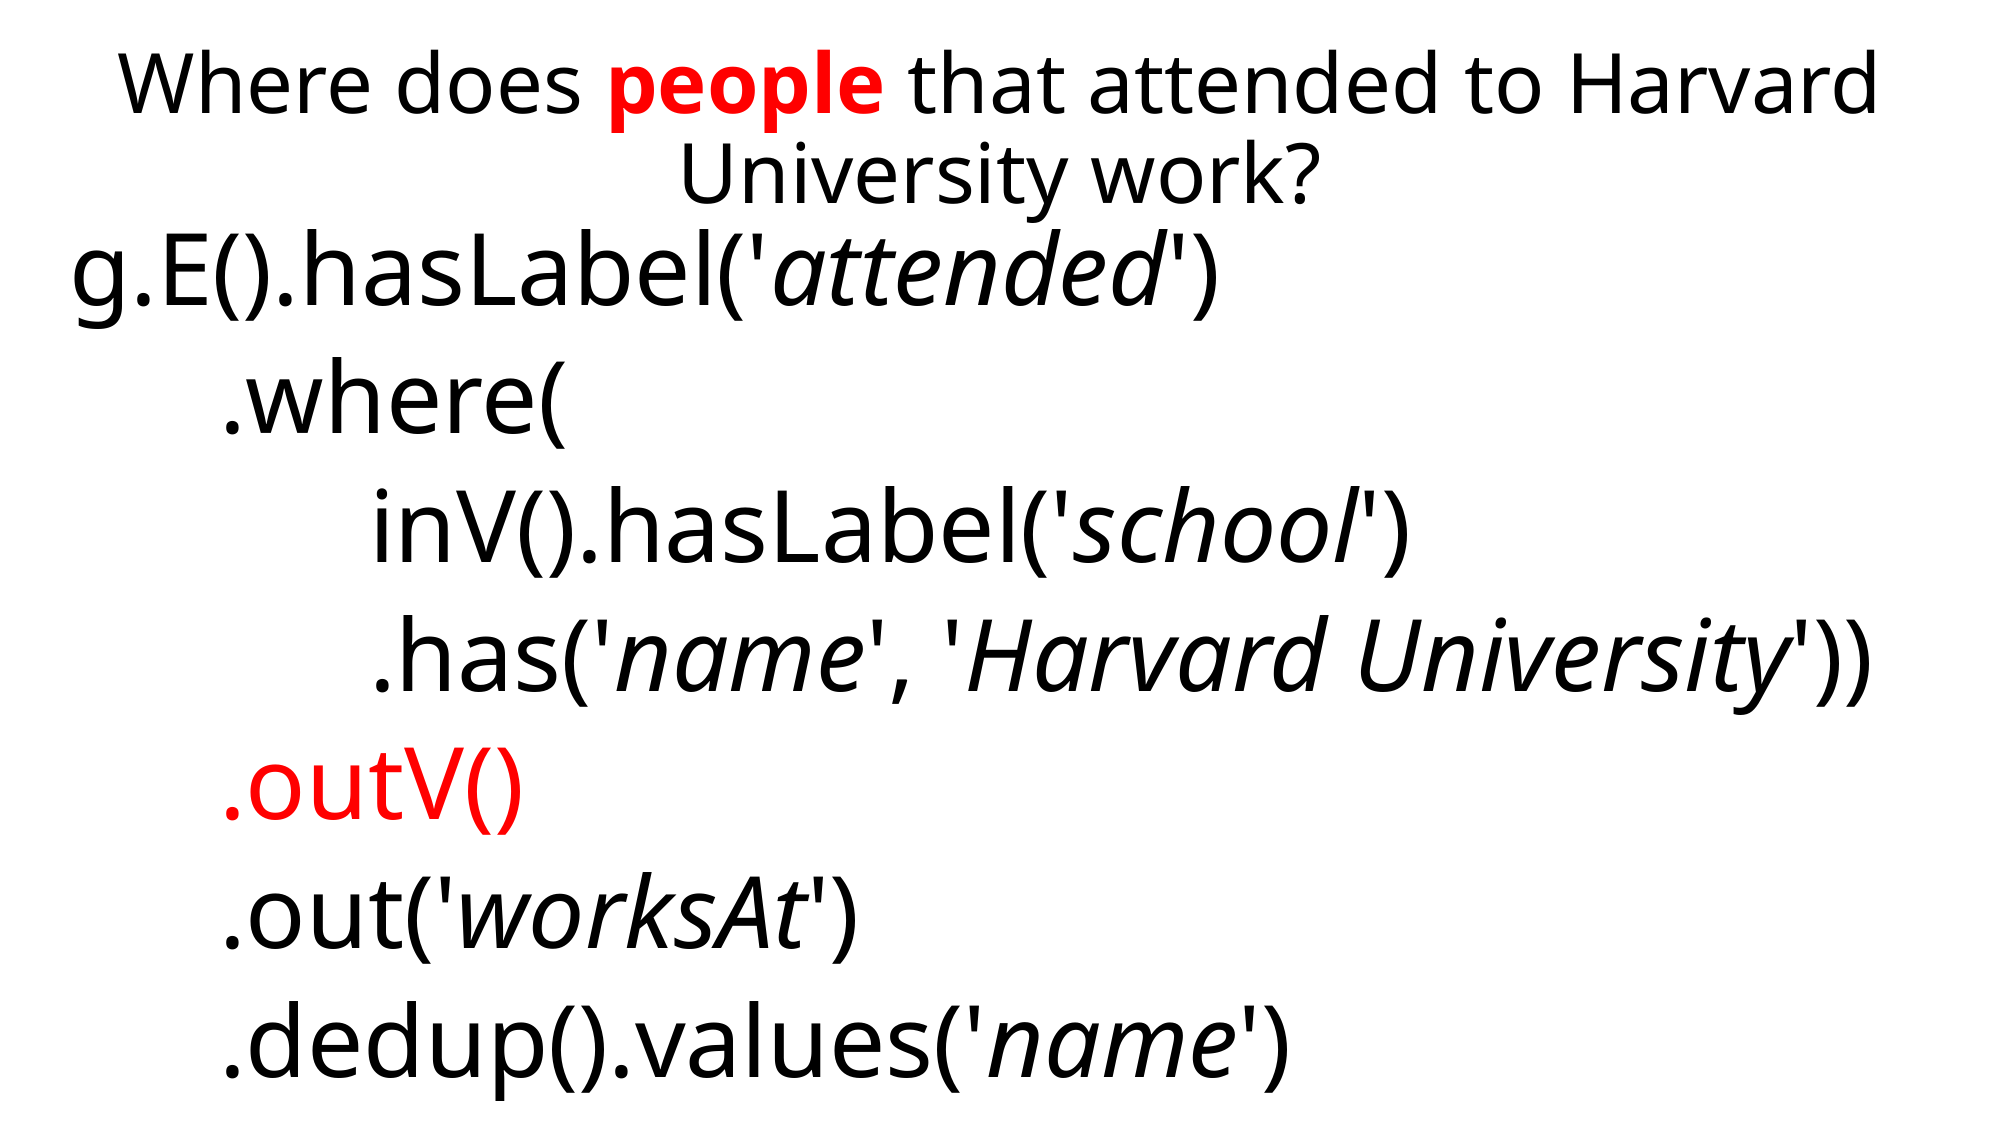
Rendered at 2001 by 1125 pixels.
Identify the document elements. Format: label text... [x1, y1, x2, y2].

title Where does people that attended to Harvard University work? [54, 31, 1946, 231]
list g.E().hasLabel('attended') .where( inV().hasLabel('school') .has('name', 'Harvard University')) .outV() .out('worksAt') .dedup().values('name') [54, 231, 1946, 1087]
